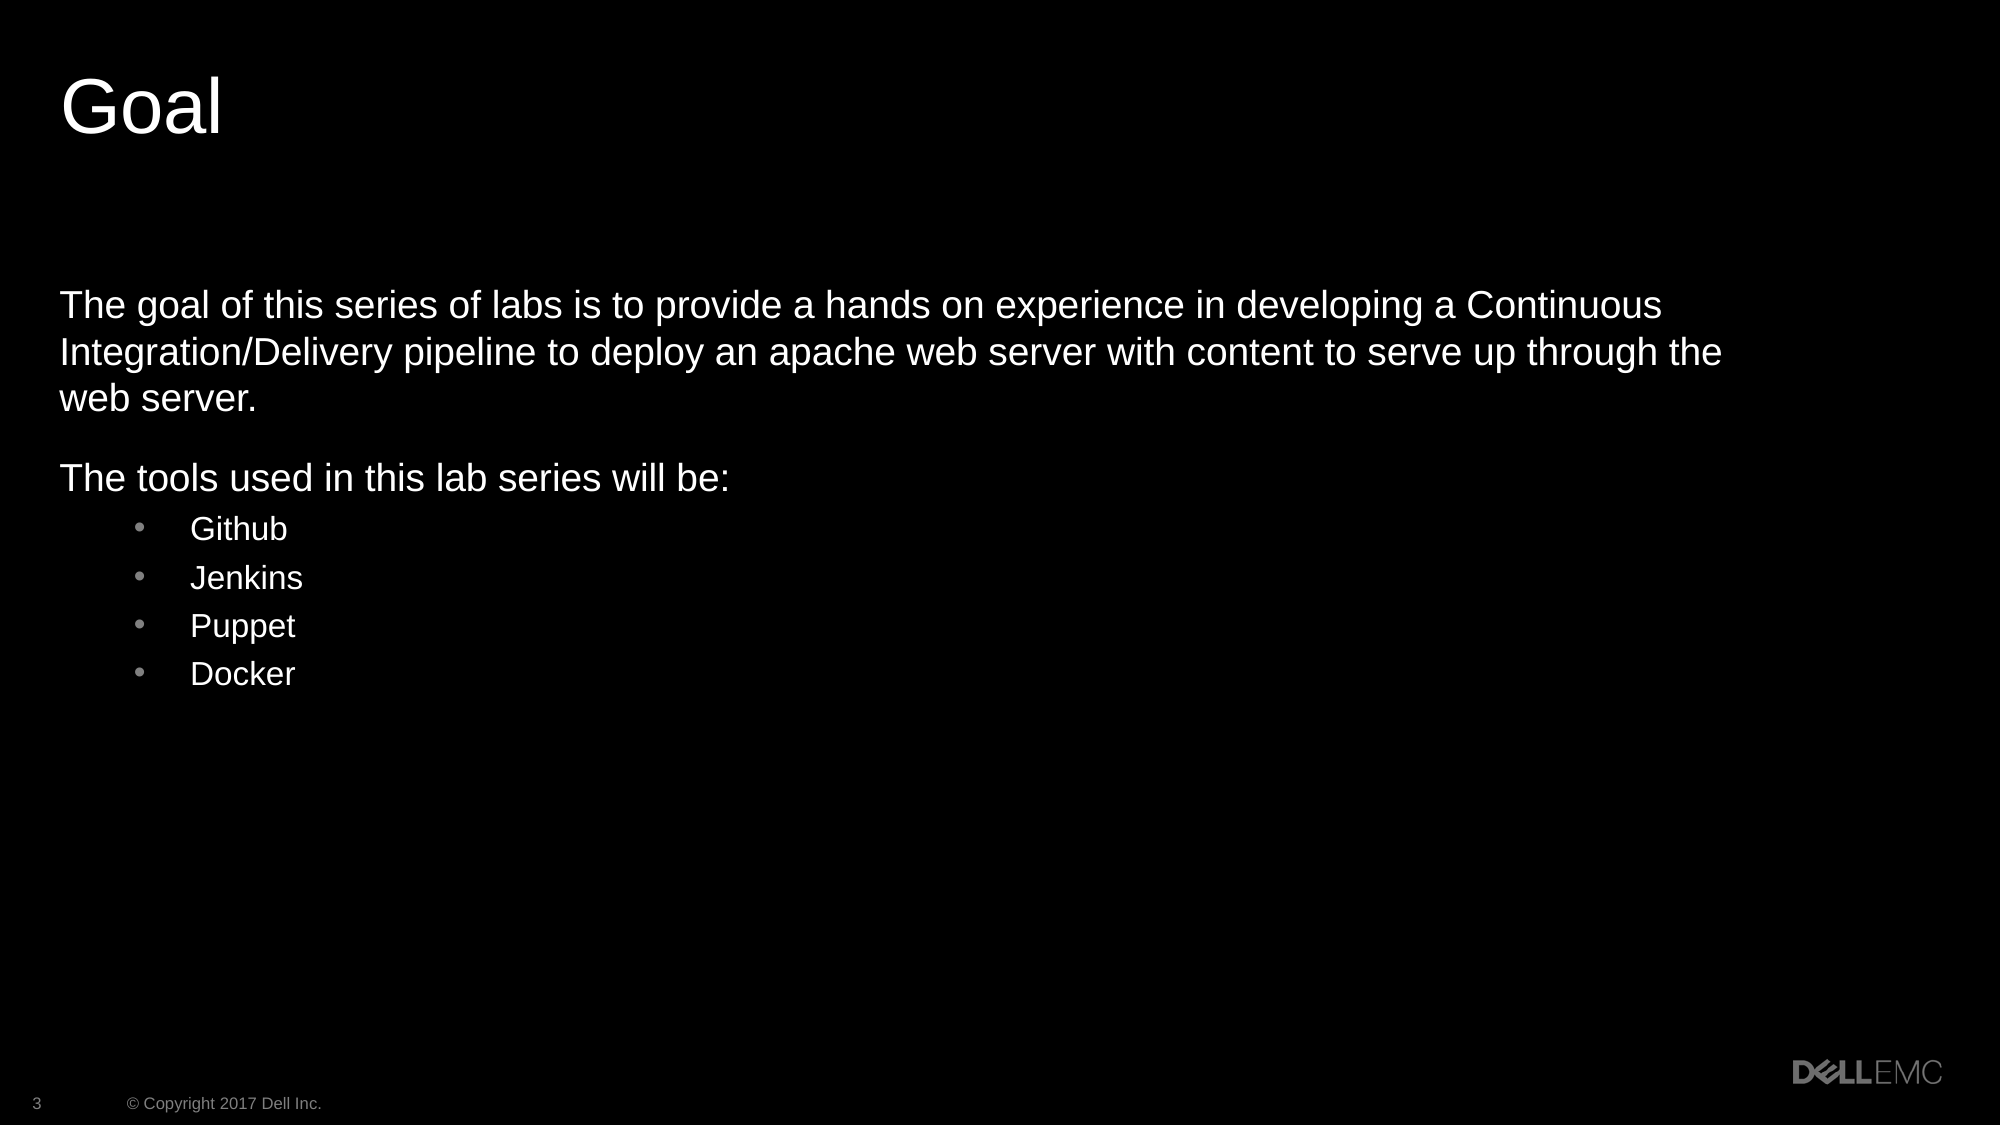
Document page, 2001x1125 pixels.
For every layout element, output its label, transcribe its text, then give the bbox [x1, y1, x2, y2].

title Goal [60, 59, 1800, 200]
list The goal of this series of labs is to provide a hands on experience in developing a Continuous Integration/Delivery pipeline to deploy an apache web server with content to serve up through the web server. The tools used in this lab series will be: Github Jenkins Puppet Docker [59, 279, 1800, 978]
picture [1793, 1058, 1942, 1085]
